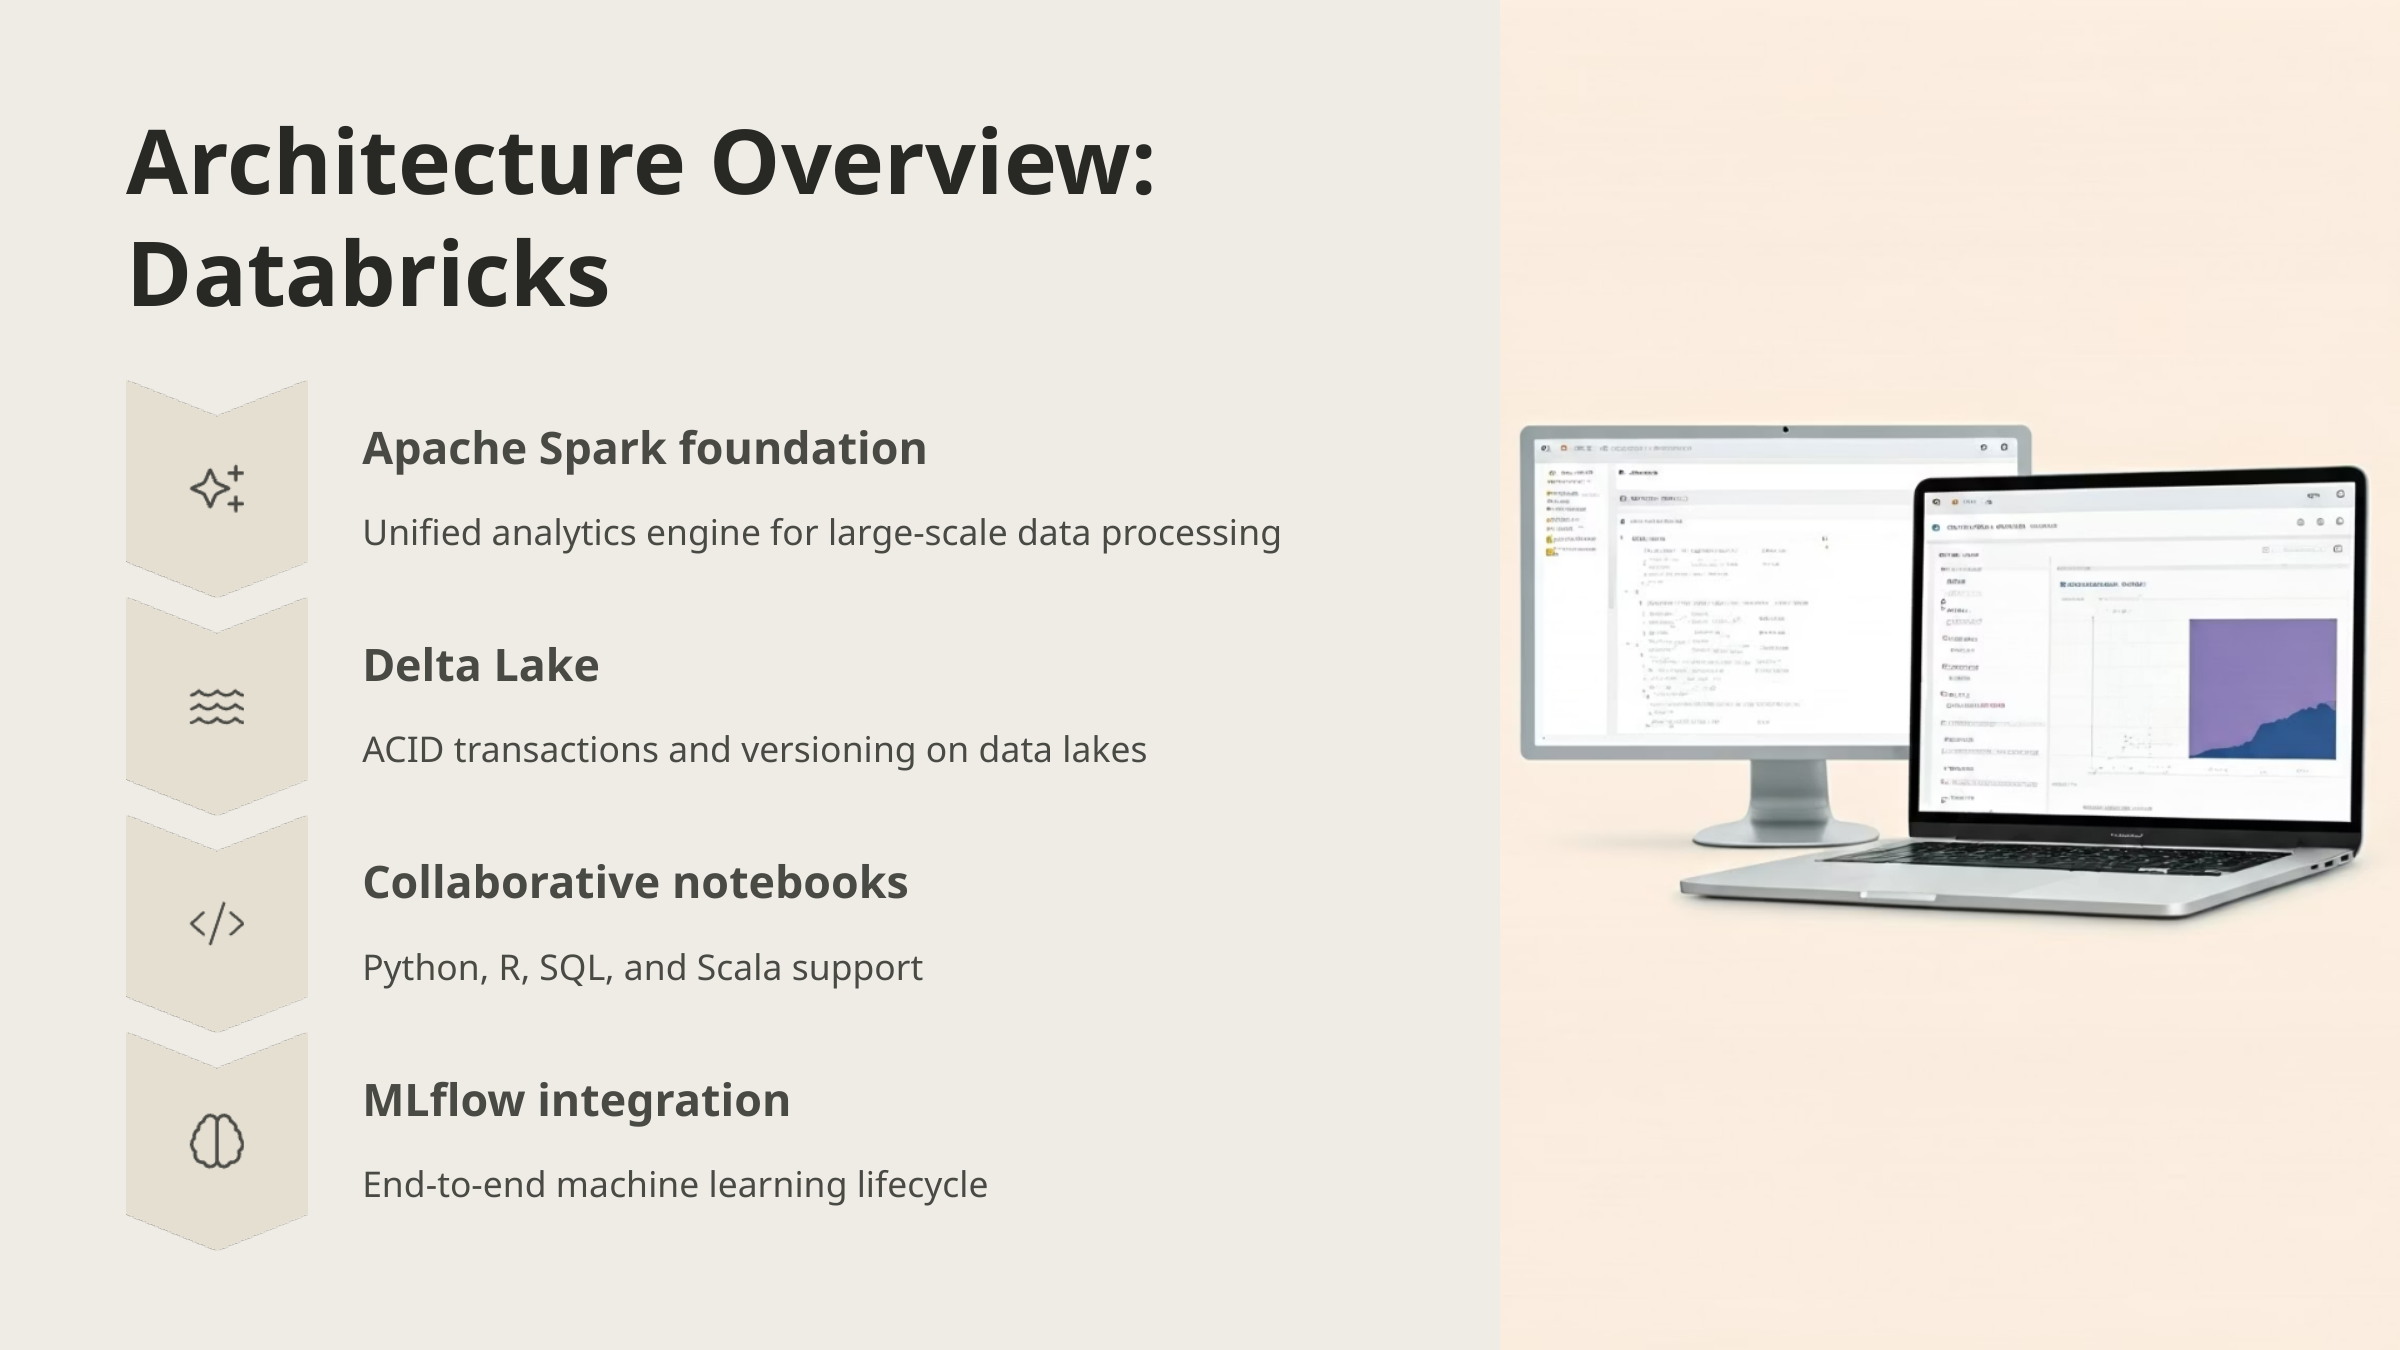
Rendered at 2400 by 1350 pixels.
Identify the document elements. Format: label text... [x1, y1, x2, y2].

text_box Architecture Overview: Databricks [126, 99, 1374, 327]
text_box Delta Lake [362, 634, 816, 691]
text_box MLflow integration [362, 1068, 816, 1126]
text_box Collaborative notebooks [362, 851, 861, 909]
text_box End-to-end machine learning lifecycle [362, 1147, 1374, 1206]
picture [1499, 0, 2400, 1350]
text_box Unified analytics engine for large-scale data processing [362, 495, 1374, 554]
picture [126, 380, 308, 1251]
text_box ACID transactions and versioning on data lakes [362, 712, 1374, 771]
text_box Apache Spark foundation [362, 416, 874, 474]
text_box Python, R, SQL, and Scala support [362, 929, 1374, 988]
